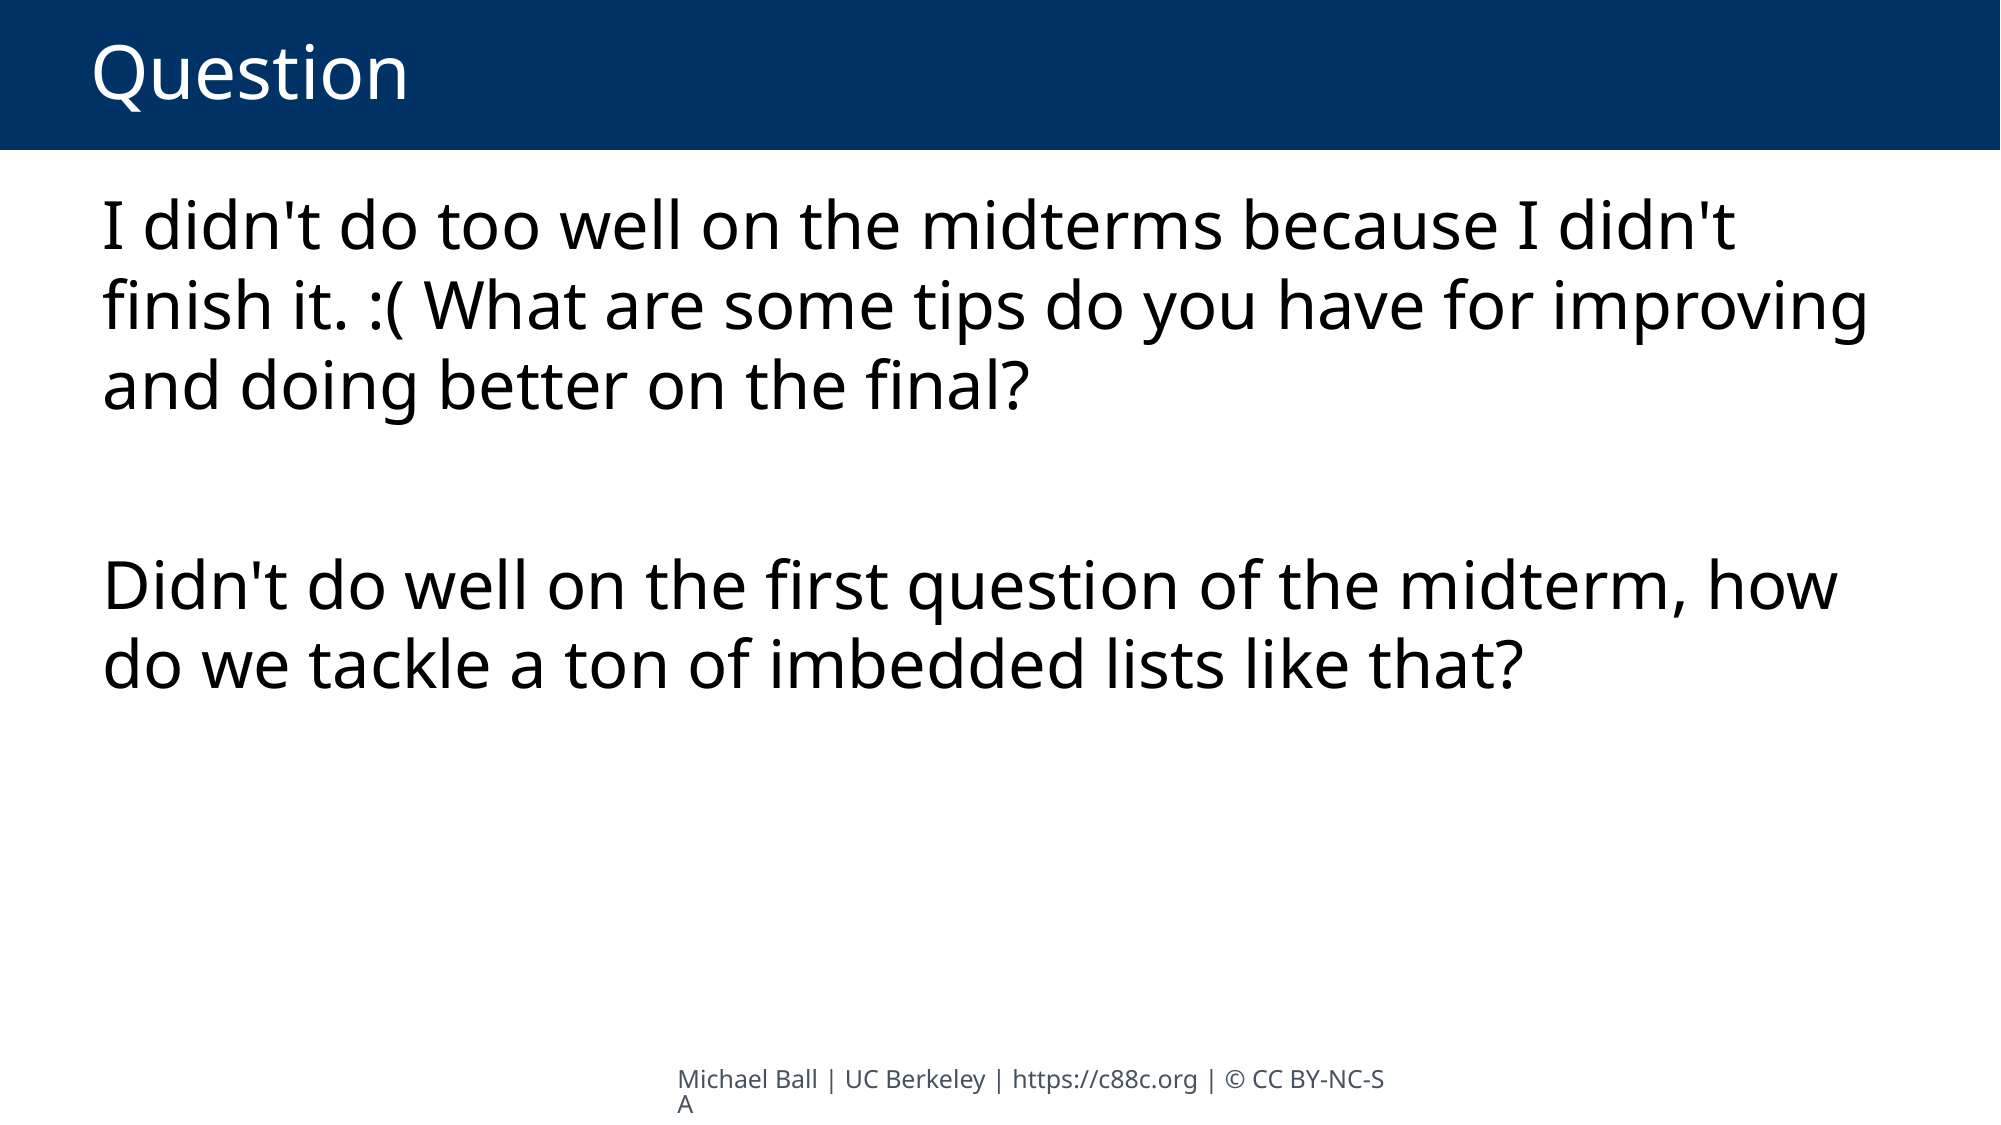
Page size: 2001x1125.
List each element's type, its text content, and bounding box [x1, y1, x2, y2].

list I didn't do too well on the midterms because I didn't finish it. :( What are some tips do you have for improving and doing better on the final? Didn't do well on the first question of the midterm, how do we tackle a ton of imbedded lists like that? [87, 174, 1928, 1038]
title Question [0, 0, 2000, 152]
footer Michael Ball | UC Berkeley | https://c88c.org | © CC BY-NC-SA [662, 1055, 1413, 1106]
